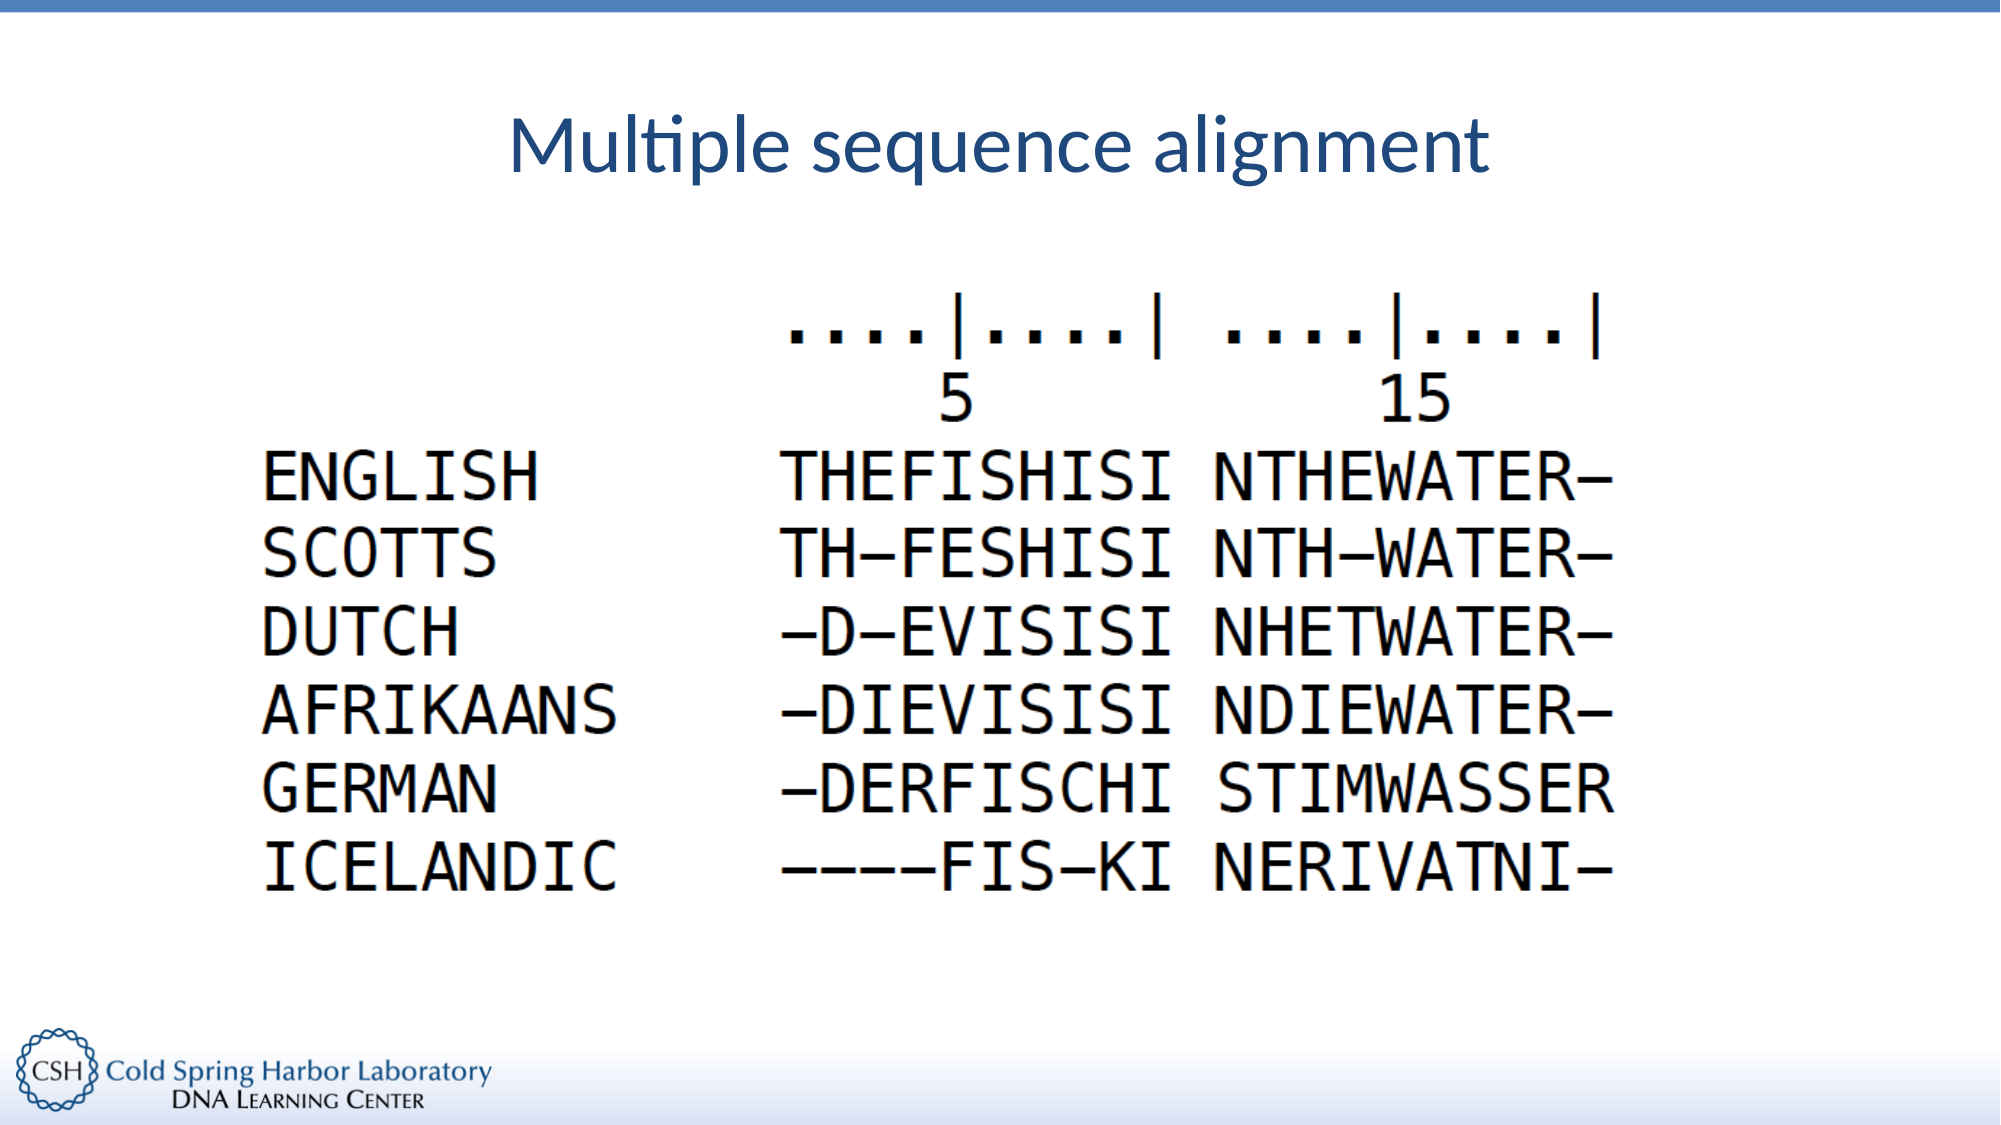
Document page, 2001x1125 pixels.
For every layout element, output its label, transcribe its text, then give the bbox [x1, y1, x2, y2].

title Multiple sequence alignment [99, 45, 1900, 233]
picture [16, 1028, 493, 1113]
picture [227, 257, 1647, 949]
